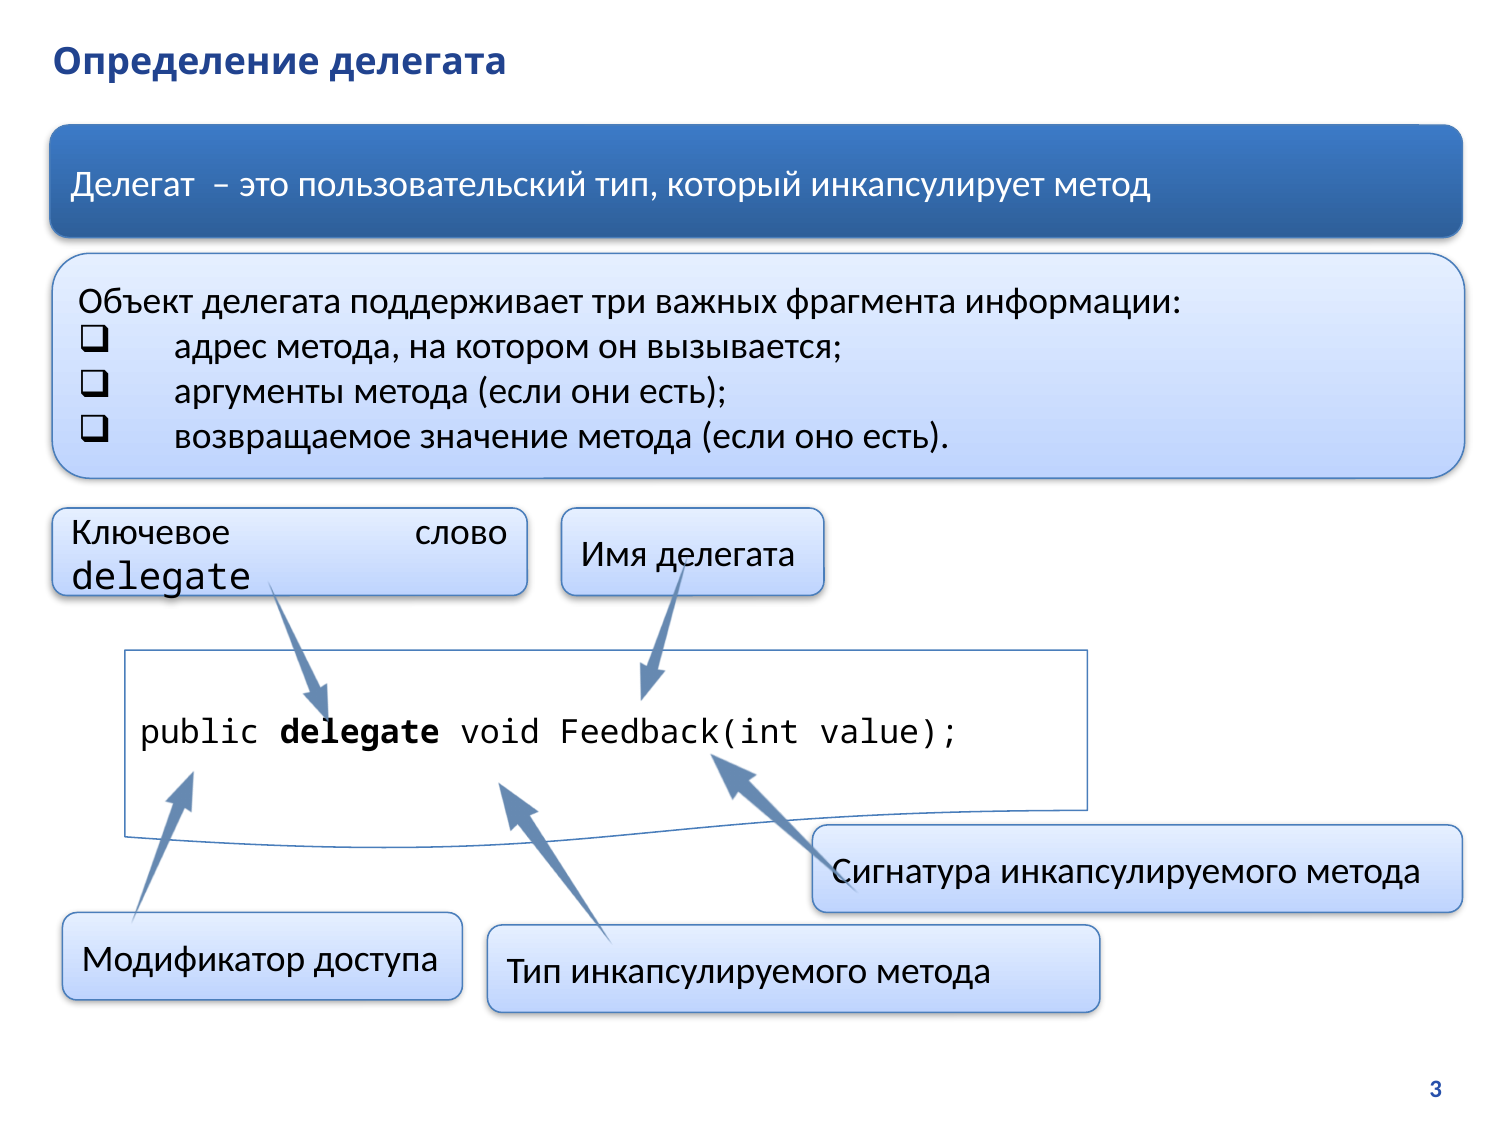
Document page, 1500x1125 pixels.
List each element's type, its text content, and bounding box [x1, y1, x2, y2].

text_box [561, 507, 825, 706]
text_box Делегат – это пользовательский тип, который инкапсулирует метод [49, 124, 1464, 239]
text_box Объект делегата поддерживает три важных фрагмента информации: адрес метода, на котором он вызывается; аргументы метода (если они есть); возвращаемое значение метода (если оно есть). [51, 252, 1466, 480]
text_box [1104, 804, 1463, 913]
title Определение делегата [36, 29, 1469, 90]
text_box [487, 762, 1101, 1013]
text_box public delegate void Feedback(int value); [124, 649, 1089, 847]
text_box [62, 762, 463, 1001]
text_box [51, 507, 528, 730]
